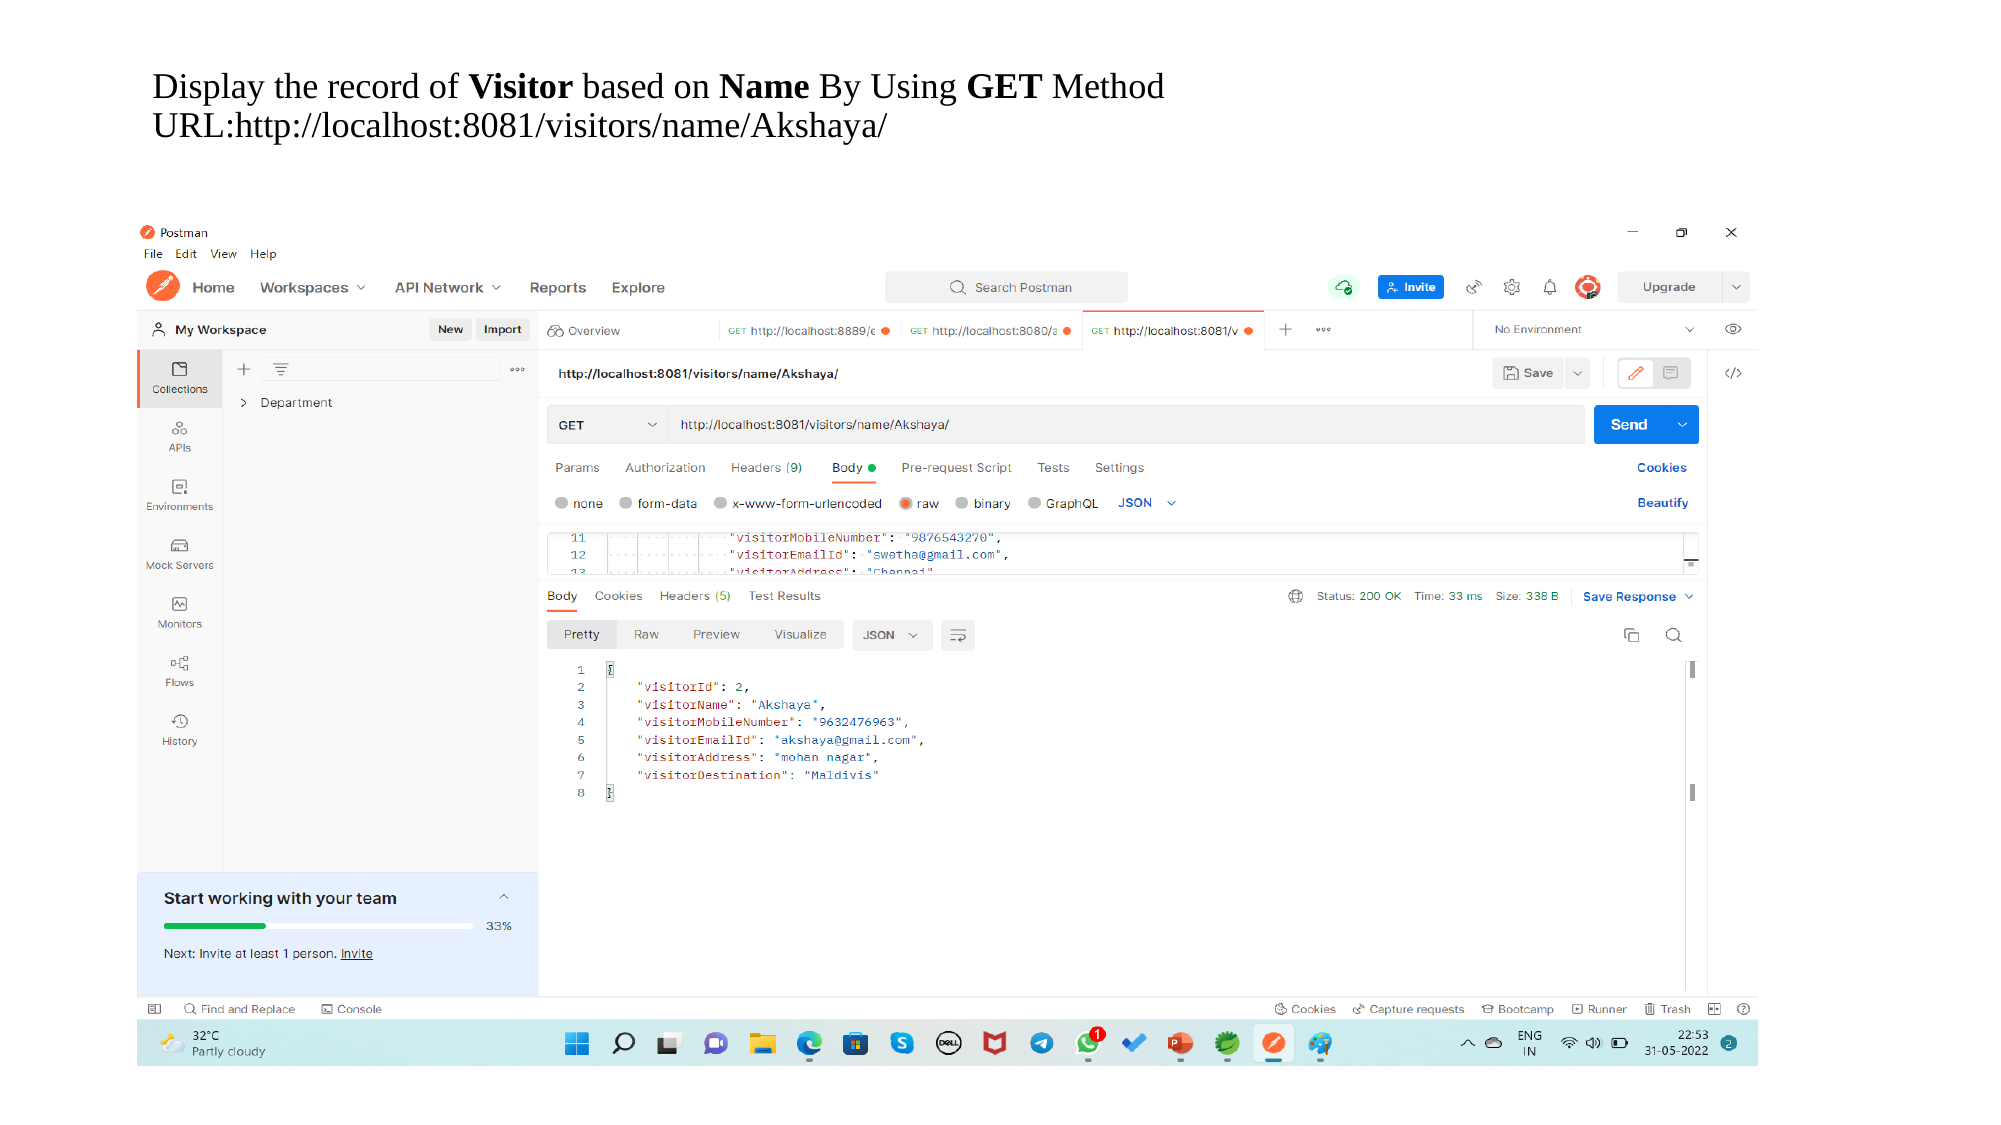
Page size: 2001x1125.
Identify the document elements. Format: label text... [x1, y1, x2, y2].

title Display the record of Visitor based on Name By Using GET Method URL:http://localhost:8081/visitors/name/Akshaya/ [137, 59, 1863, 154]
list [137, 221, 1758, 1066]
